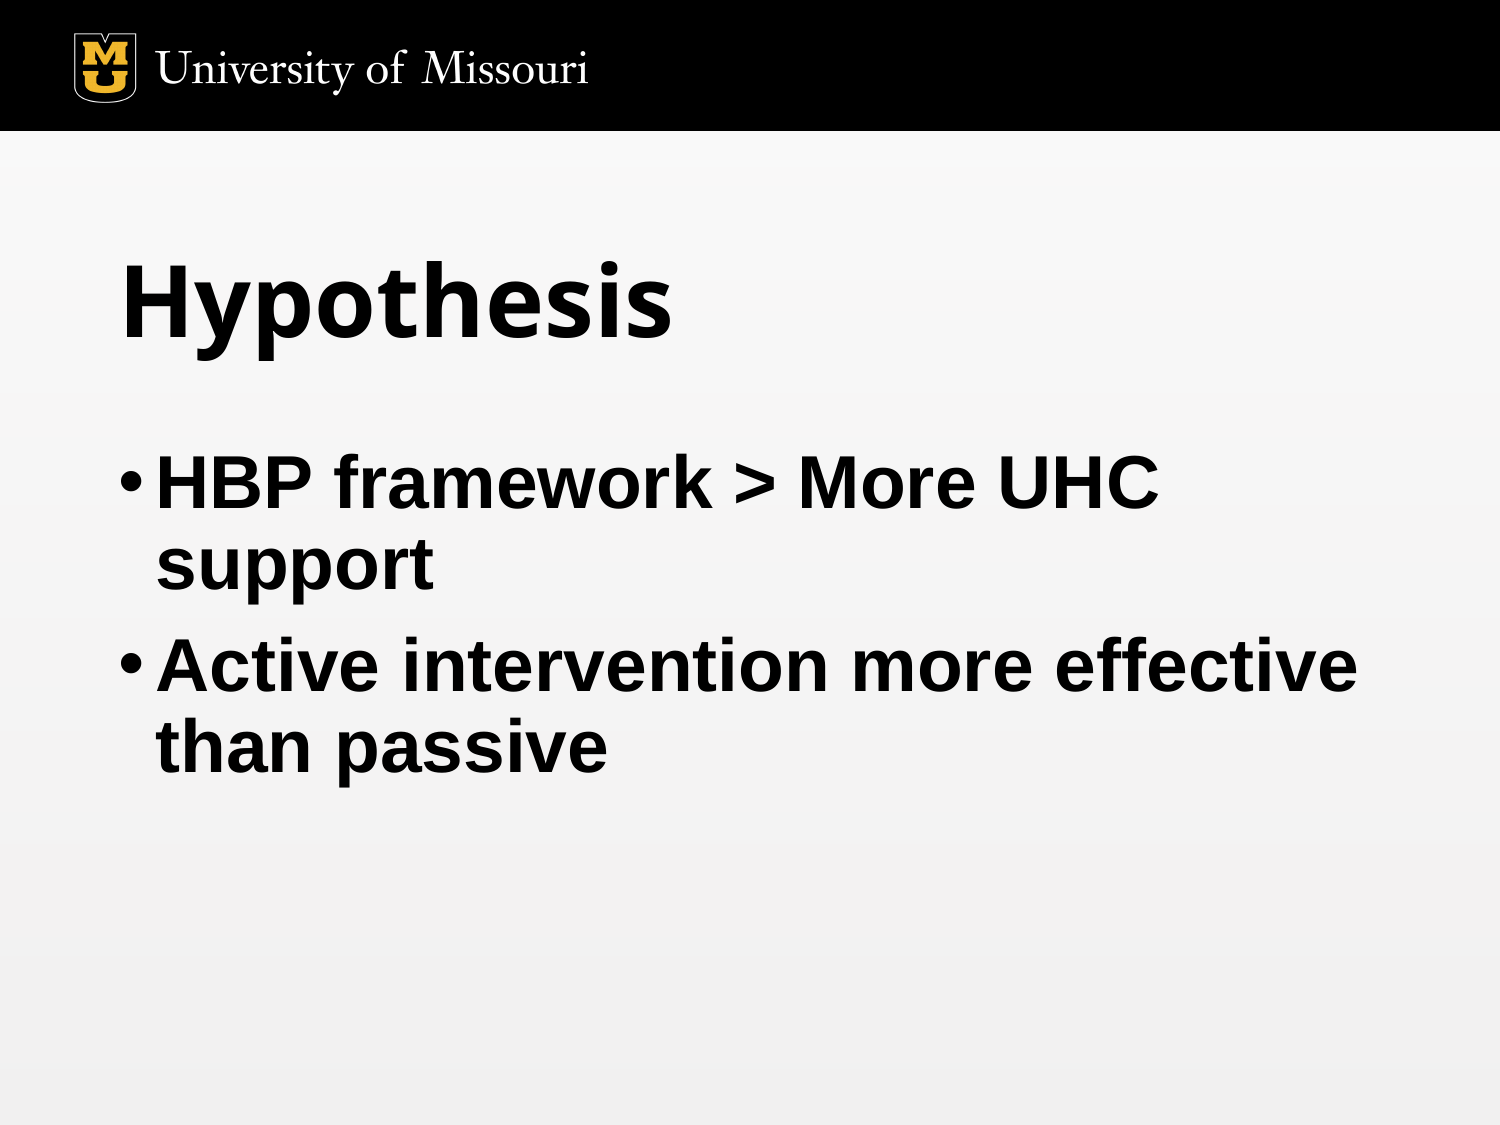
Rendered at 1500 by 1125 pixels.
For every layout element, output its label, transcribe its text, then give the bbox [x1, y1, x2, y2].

picture [54, 13, 608, 123]
title Hypothesis [103, 196, 1397, 415]
list HBP framework > More UHC support Active intervention more effective than passive [103, 436, 1397, 1039]
